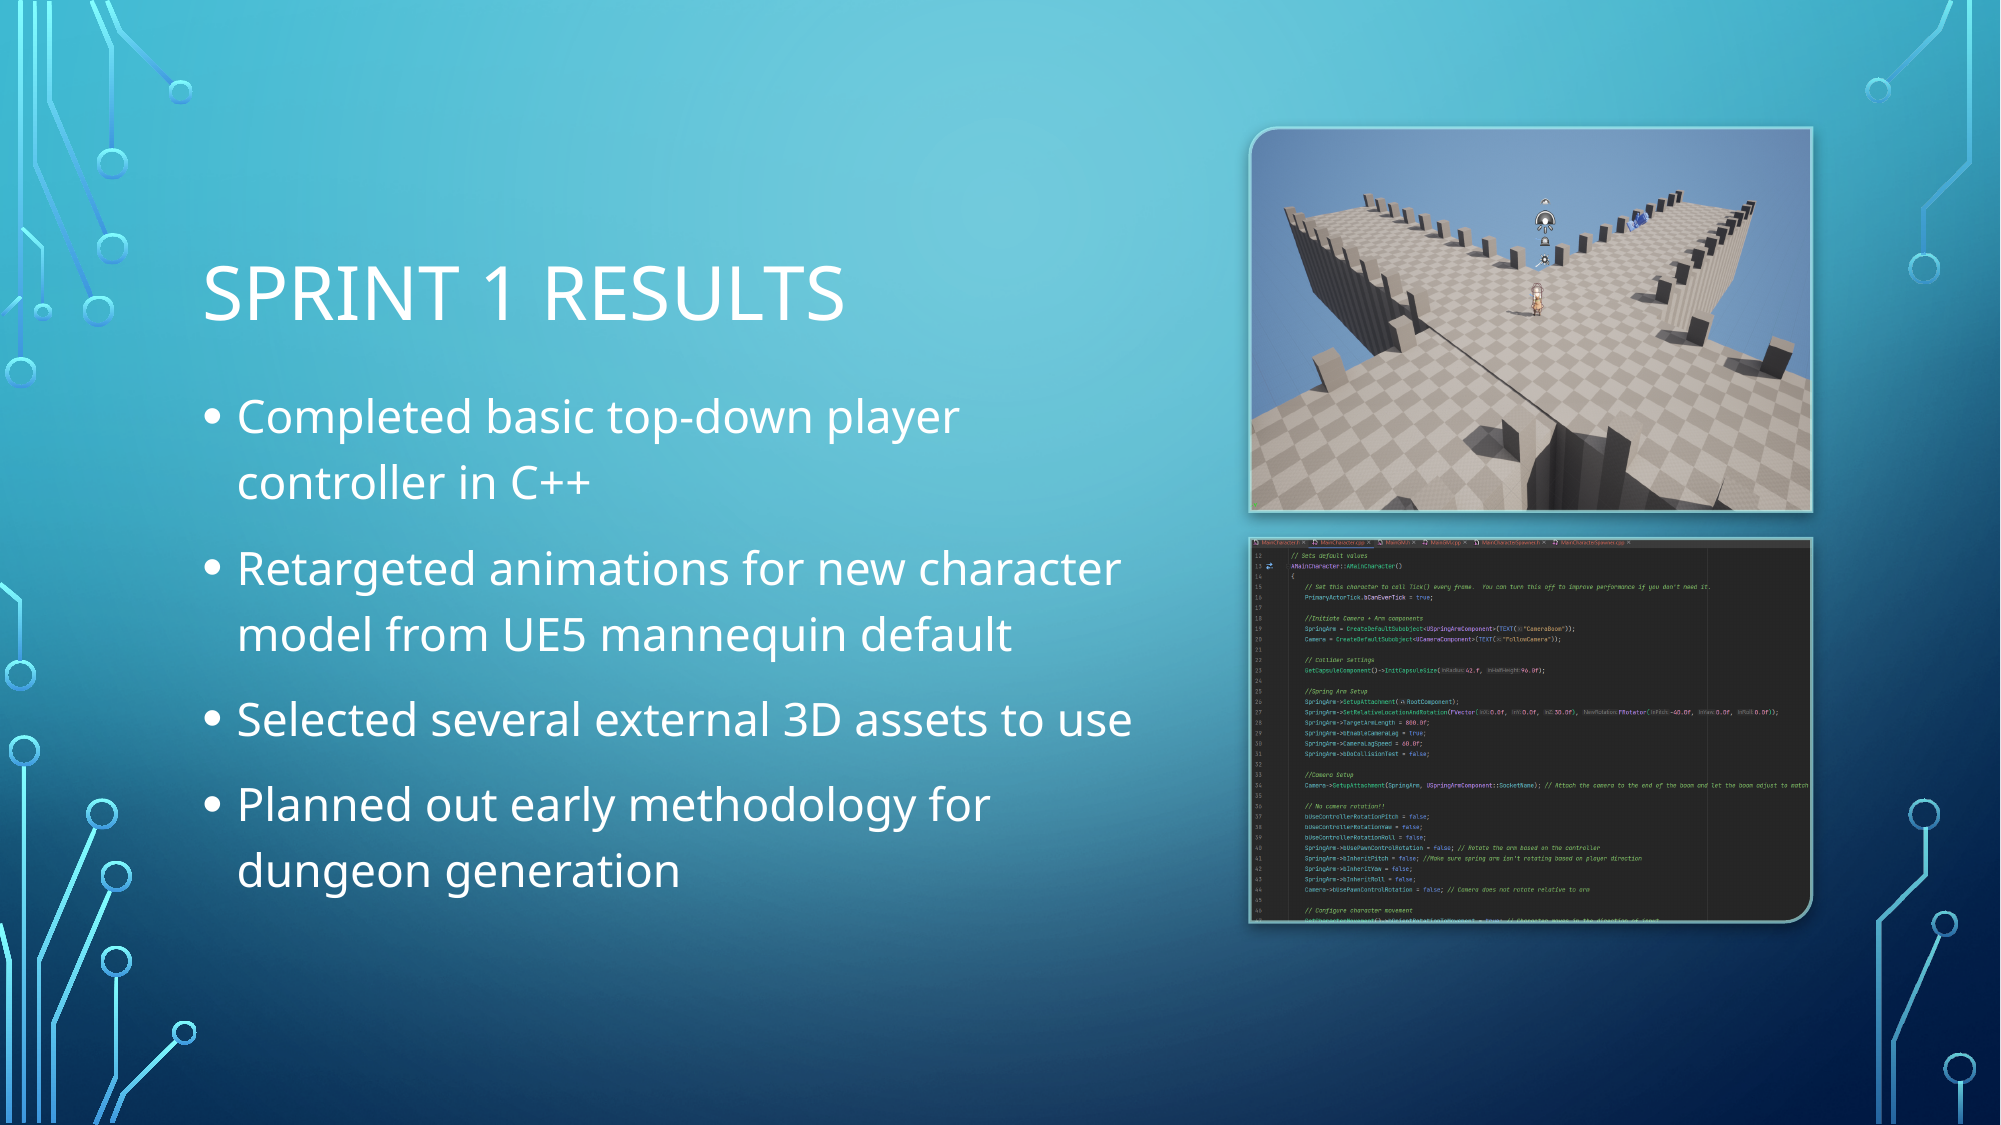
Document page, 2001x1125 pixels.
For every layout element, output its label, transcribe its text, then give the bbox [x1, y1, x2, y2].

picture [1249, 127, 1813, 512]
picture [1249, 538, 1813, 923]
list Completed basic top-down player controller in C++ Retargeted animations for new character model from UE5 mannequin default Selected several external 3D assets to use Planned out early methodology for dungeon generation [187, 369, 1155, 950]
title SPRINT 1 RESULTS [187, 101, 1155, 344]
